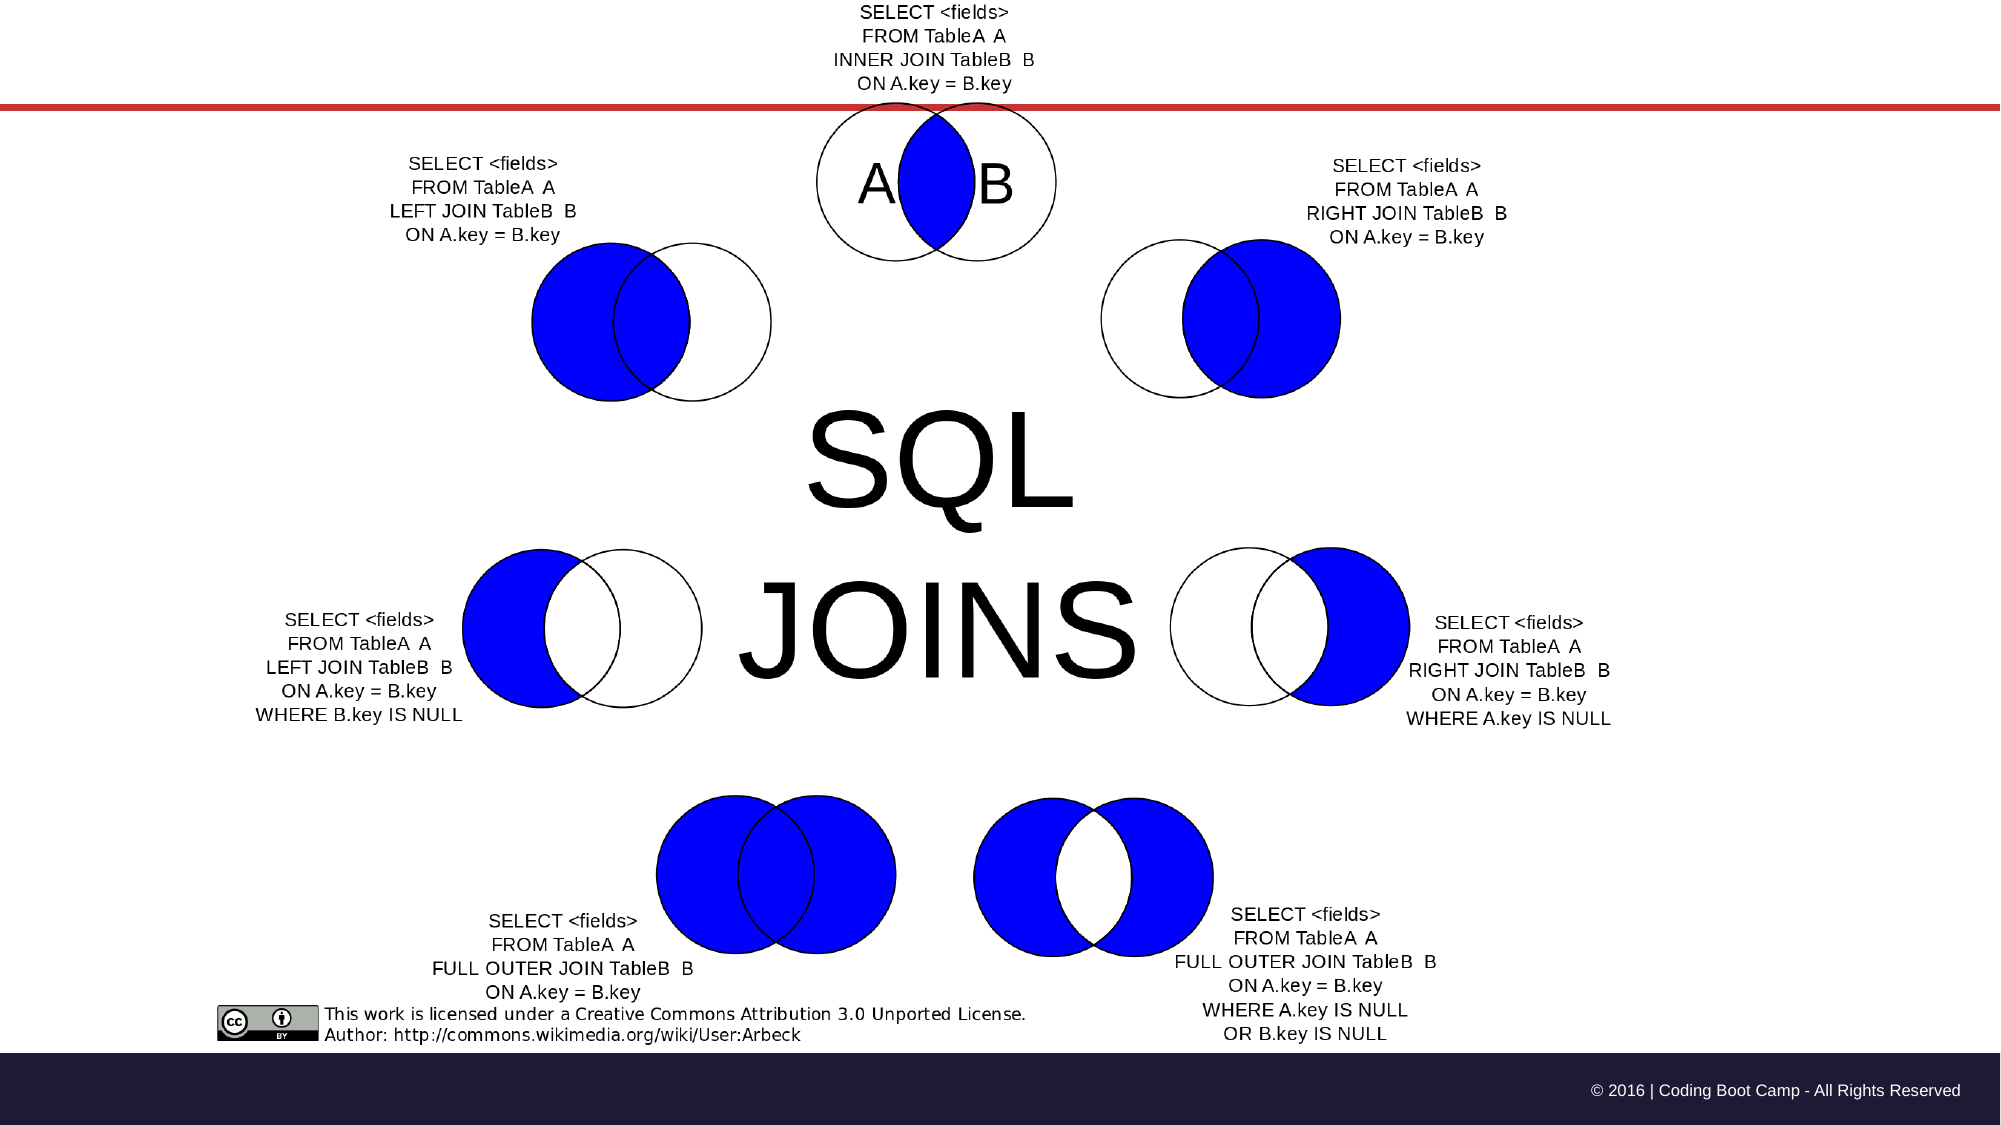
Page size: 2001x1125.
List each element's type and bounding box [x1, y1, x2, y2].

picture [204, 0, 1687, 1048]
